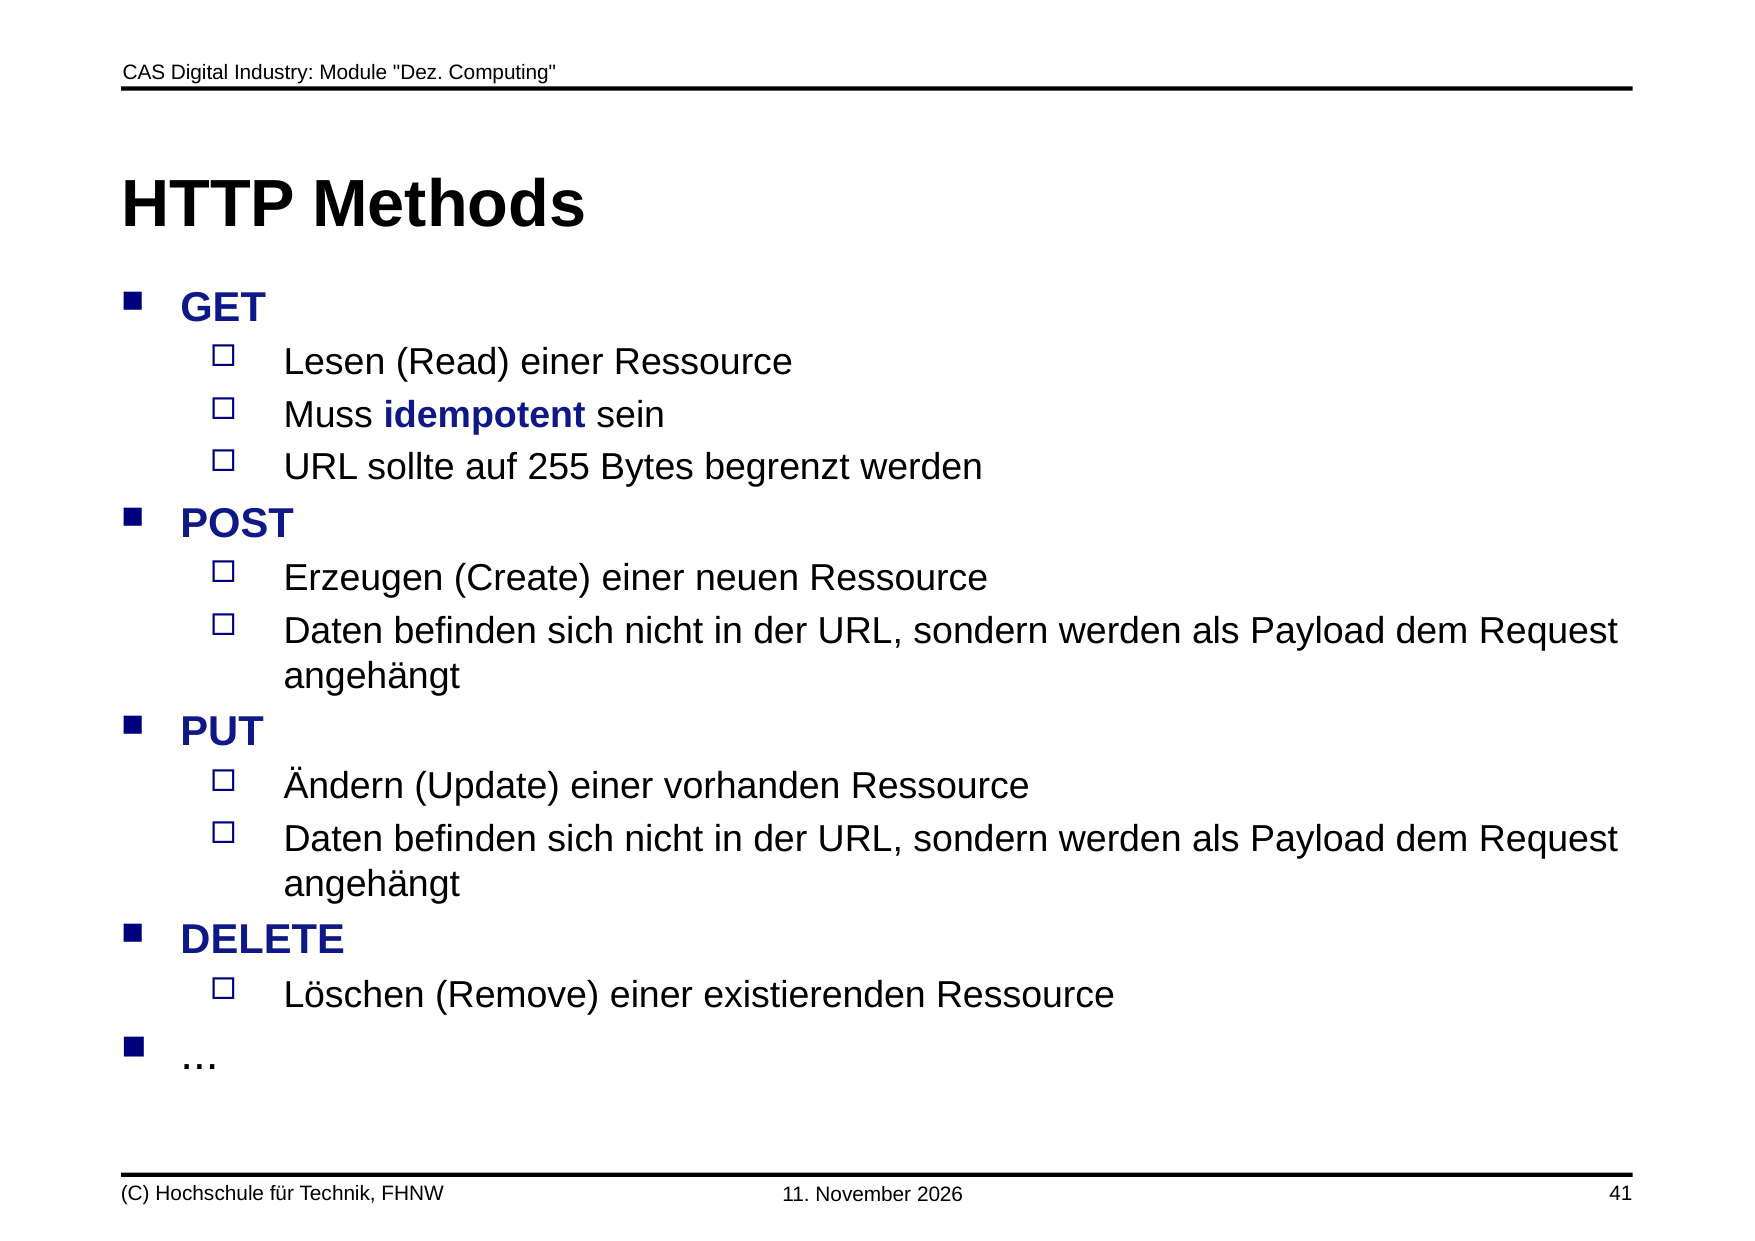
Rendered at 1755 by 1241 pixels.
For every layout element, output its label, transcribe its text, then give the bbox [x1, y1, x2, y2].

footer (C) Hochschule für Technik, FHNW [120, 1169, 724, 1205]
slide_number 41 [1490, 1174, 1633, 1205]
list GET Lesen (Read) einer Ressource Muss idempotent sein URL sollte auf 255 Bytes begrenzt werden POST Erzeugen (Create) einer neuen Ressource Daten befinden sich nicht in der URL, sondern werden als Payload dem Request angehängt PUT Ändern (Update) einer vorhanden Ressource Daten befinden sich nicht in der URL, sondern werden als Payload dem Request angehängt DELETE Löschen (Remove) einer existierenden Ressource ... [120, 279, 1633, 1084]
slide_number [782, 1170, 1374, 1207]
title HTTP Methods [120, 159, 1633, 237]
